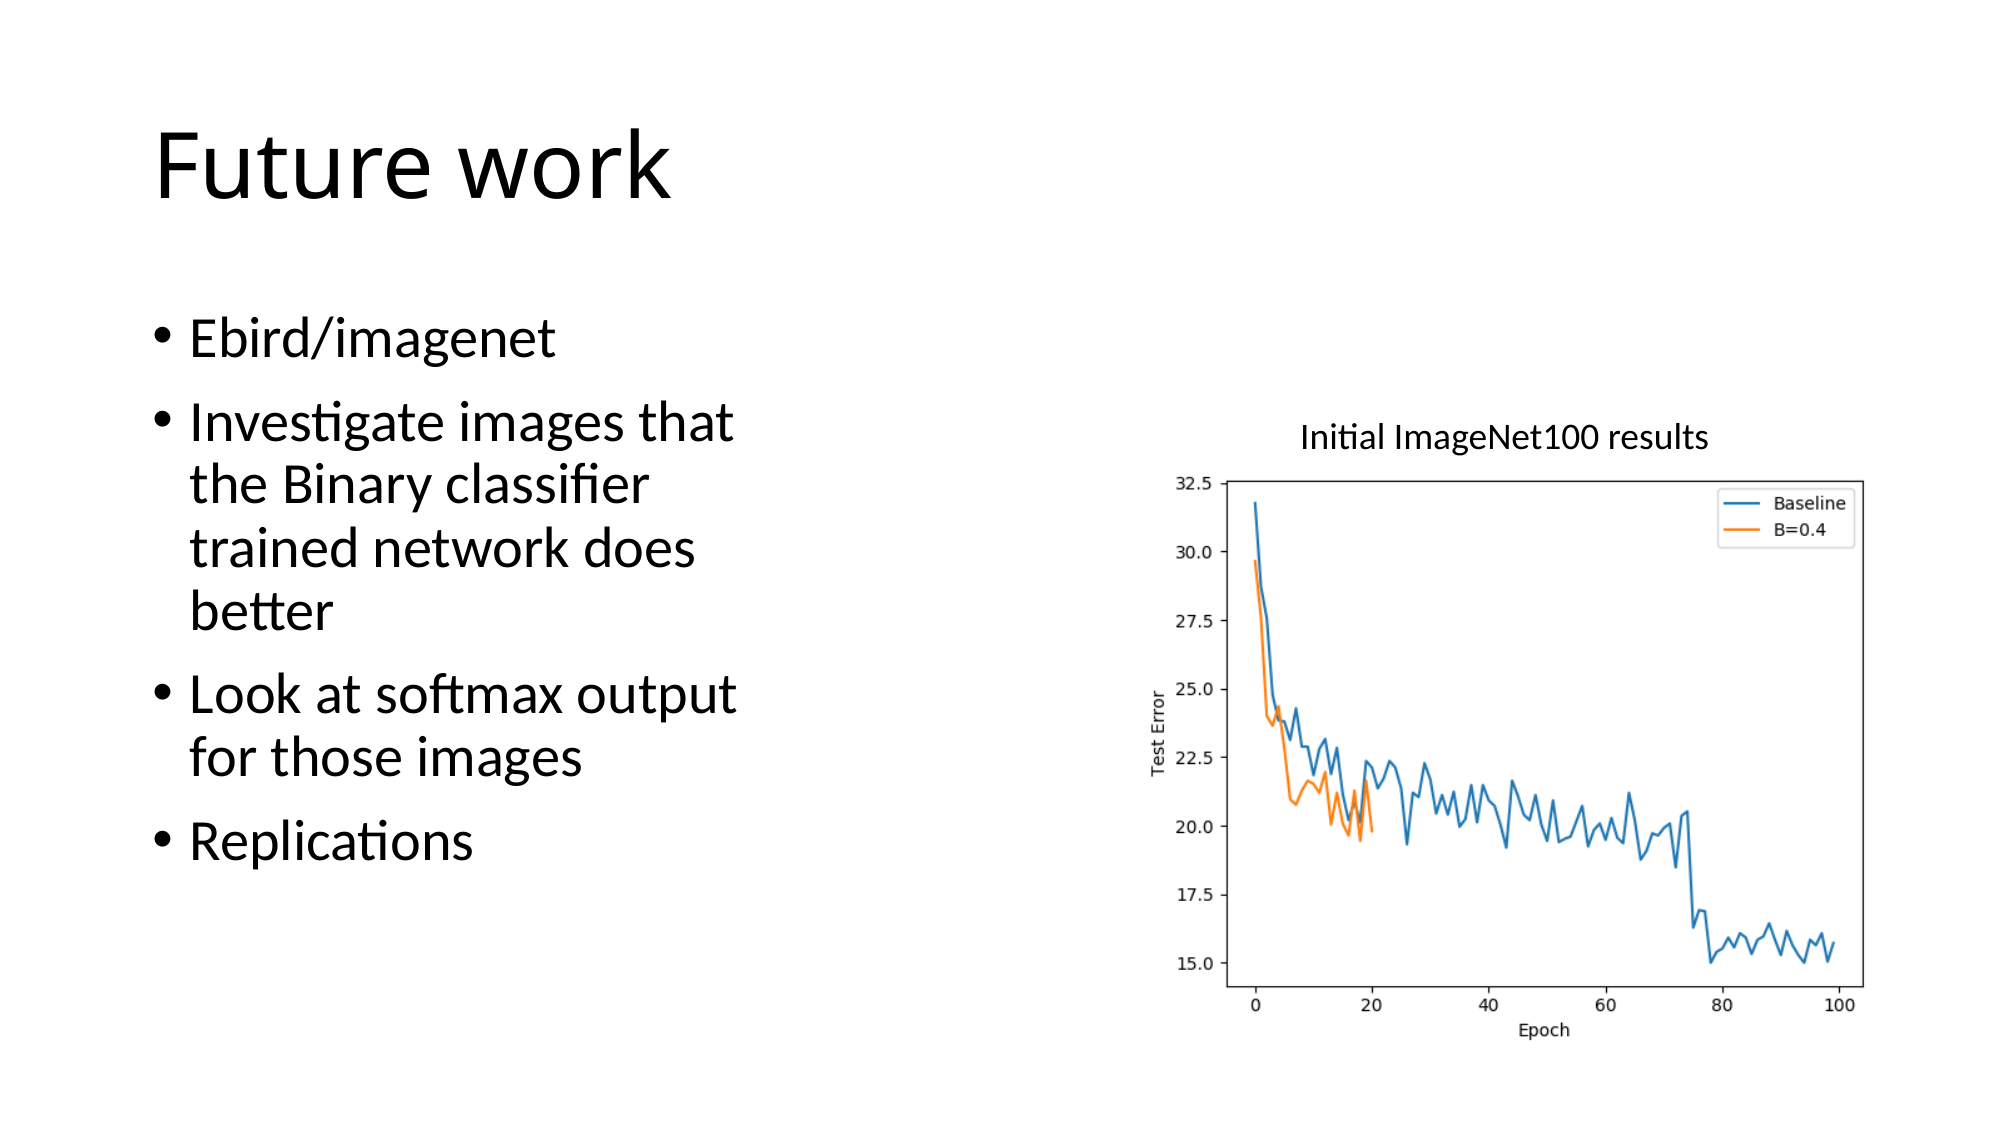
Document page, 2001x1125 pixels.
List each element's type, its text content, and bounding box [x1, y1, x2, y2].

text_box Initial ImageNet100 results [1285, 404, 1725, 457]
list Ebird/imagenet Investigate images that the Binary classifier trained network does better Look at softmax output for those images Replications [137, 299, 828, 1014]
title Future work [137, 59, 1863, 278]
picture [1138, 457, 1884, 1059]
